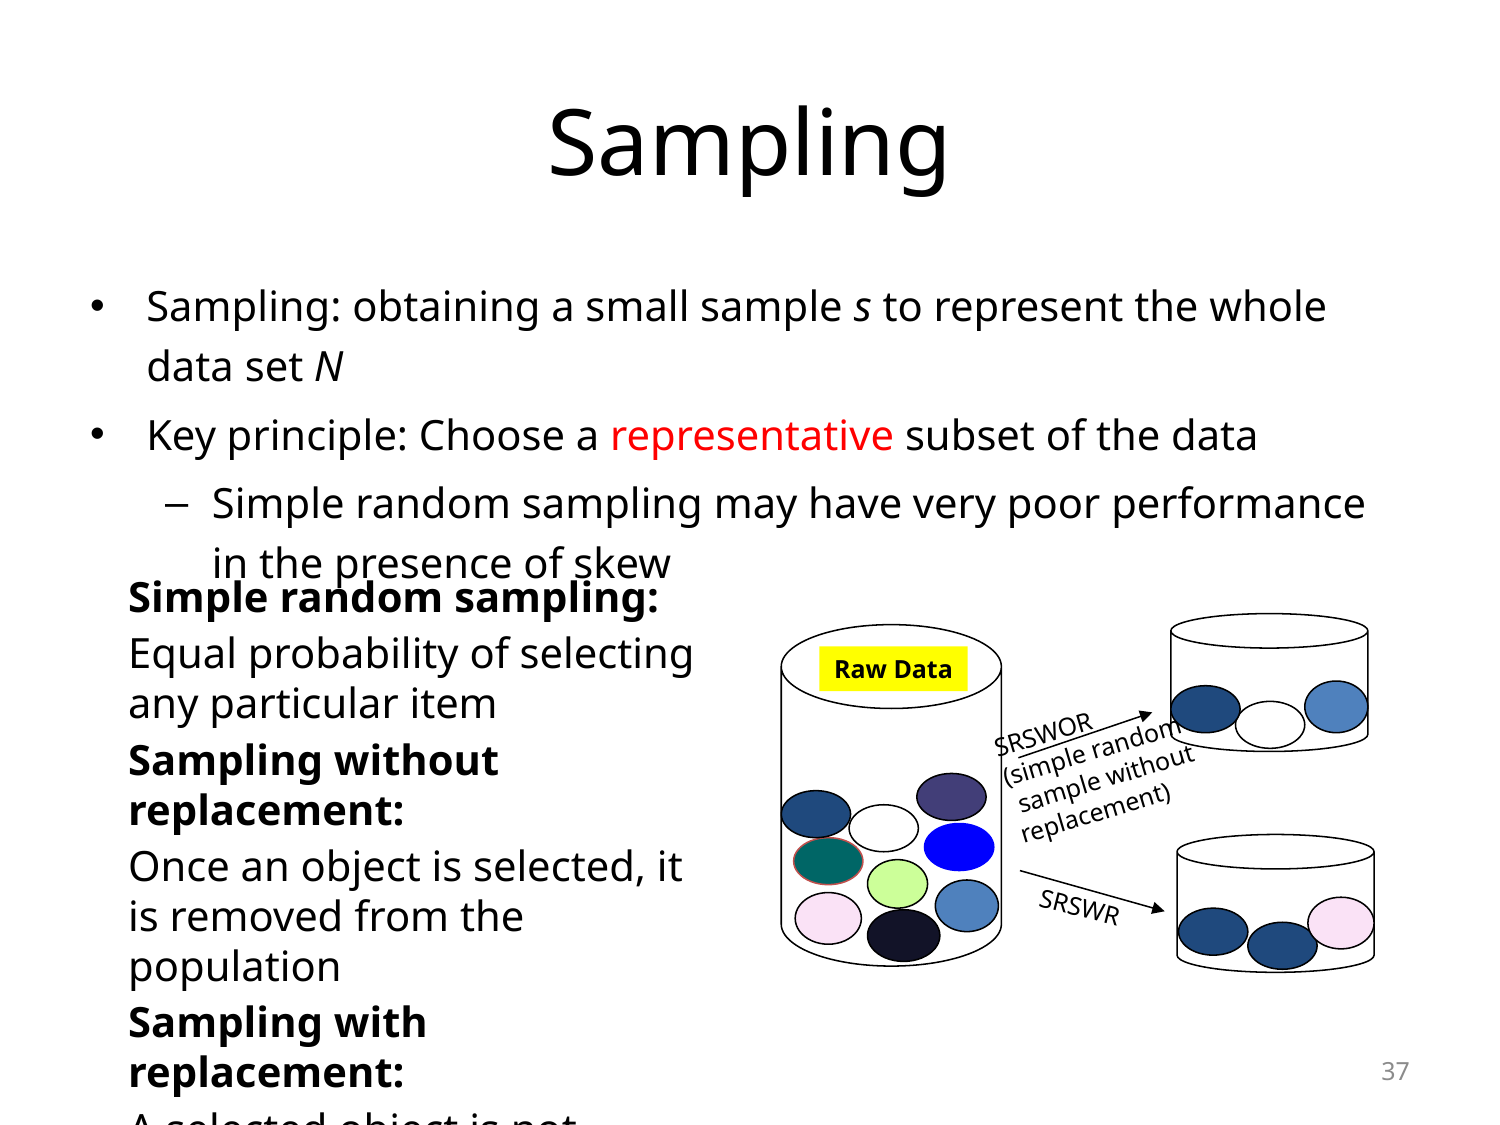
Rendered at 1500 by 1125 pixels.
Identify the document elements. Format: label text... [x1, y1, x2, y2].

title Sampling [75, 45, 1425, 233]
list Sampling: obtaining a small sample s to represent the whole data set N Key principle: Choose a representative subset of the data Simple random sampling may have very poor performance in the presence of skew [75, 262, 1425, 1005]
slide_number 37 [1074, 1042, 1425, 1103]
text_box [781, 613, 1375, 973]
text_box Simple random sampling: Equal probability of selecting any particular item Sampling without replacement: Once an object is selected, it is removed from the population Sampling with replacement: A selected object is not removed from the population [113, 563, 731, 1125]
